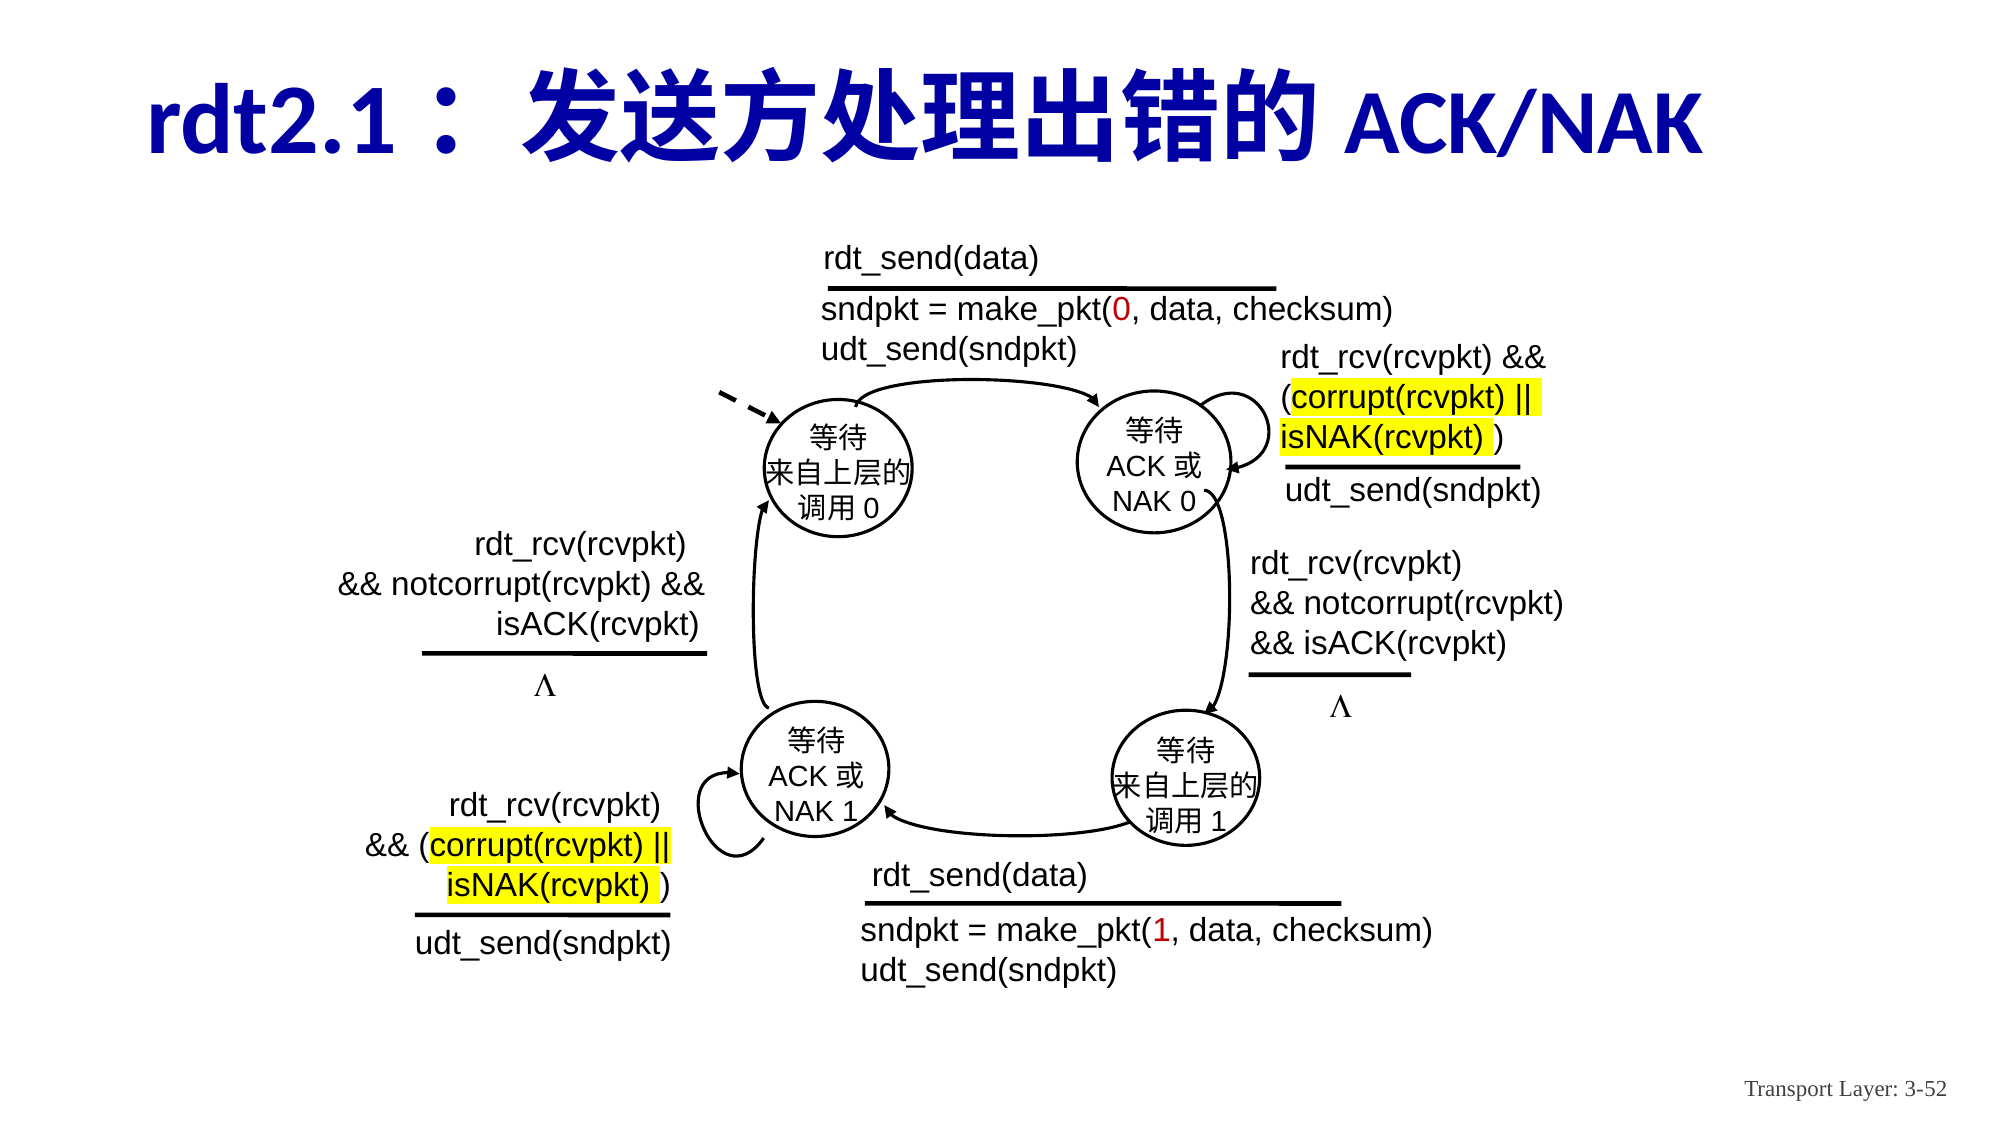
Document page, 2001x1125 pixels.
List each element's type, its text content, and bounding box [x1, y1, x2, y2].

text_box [1204, 490, 1727, 732]
text_box [767, 412, 782, 424]
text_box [1064, 408, 1210, 533]
title rdt2.1：发送方处理出错的ACK/NAK [131, 47, 1952, 195]
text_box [1210, 328, 1787, 527]
text_box [781, 512, 895, 537]
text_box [293, 737, 757, 959]
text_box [806, 228, 1464, 408]
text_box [125, 500, 769, 712]
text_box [730, 701, 903, 837]
text_box [797, 406, 880, 411]
text_box 等待 来自上层的调用0 [749, 411, 929, 512]
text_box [1094, 710, 1278, 846]
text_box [845, 805, 1464, 967]
slide_number Transport Layer: 3- [1512, 1056, 1963, 1117]
